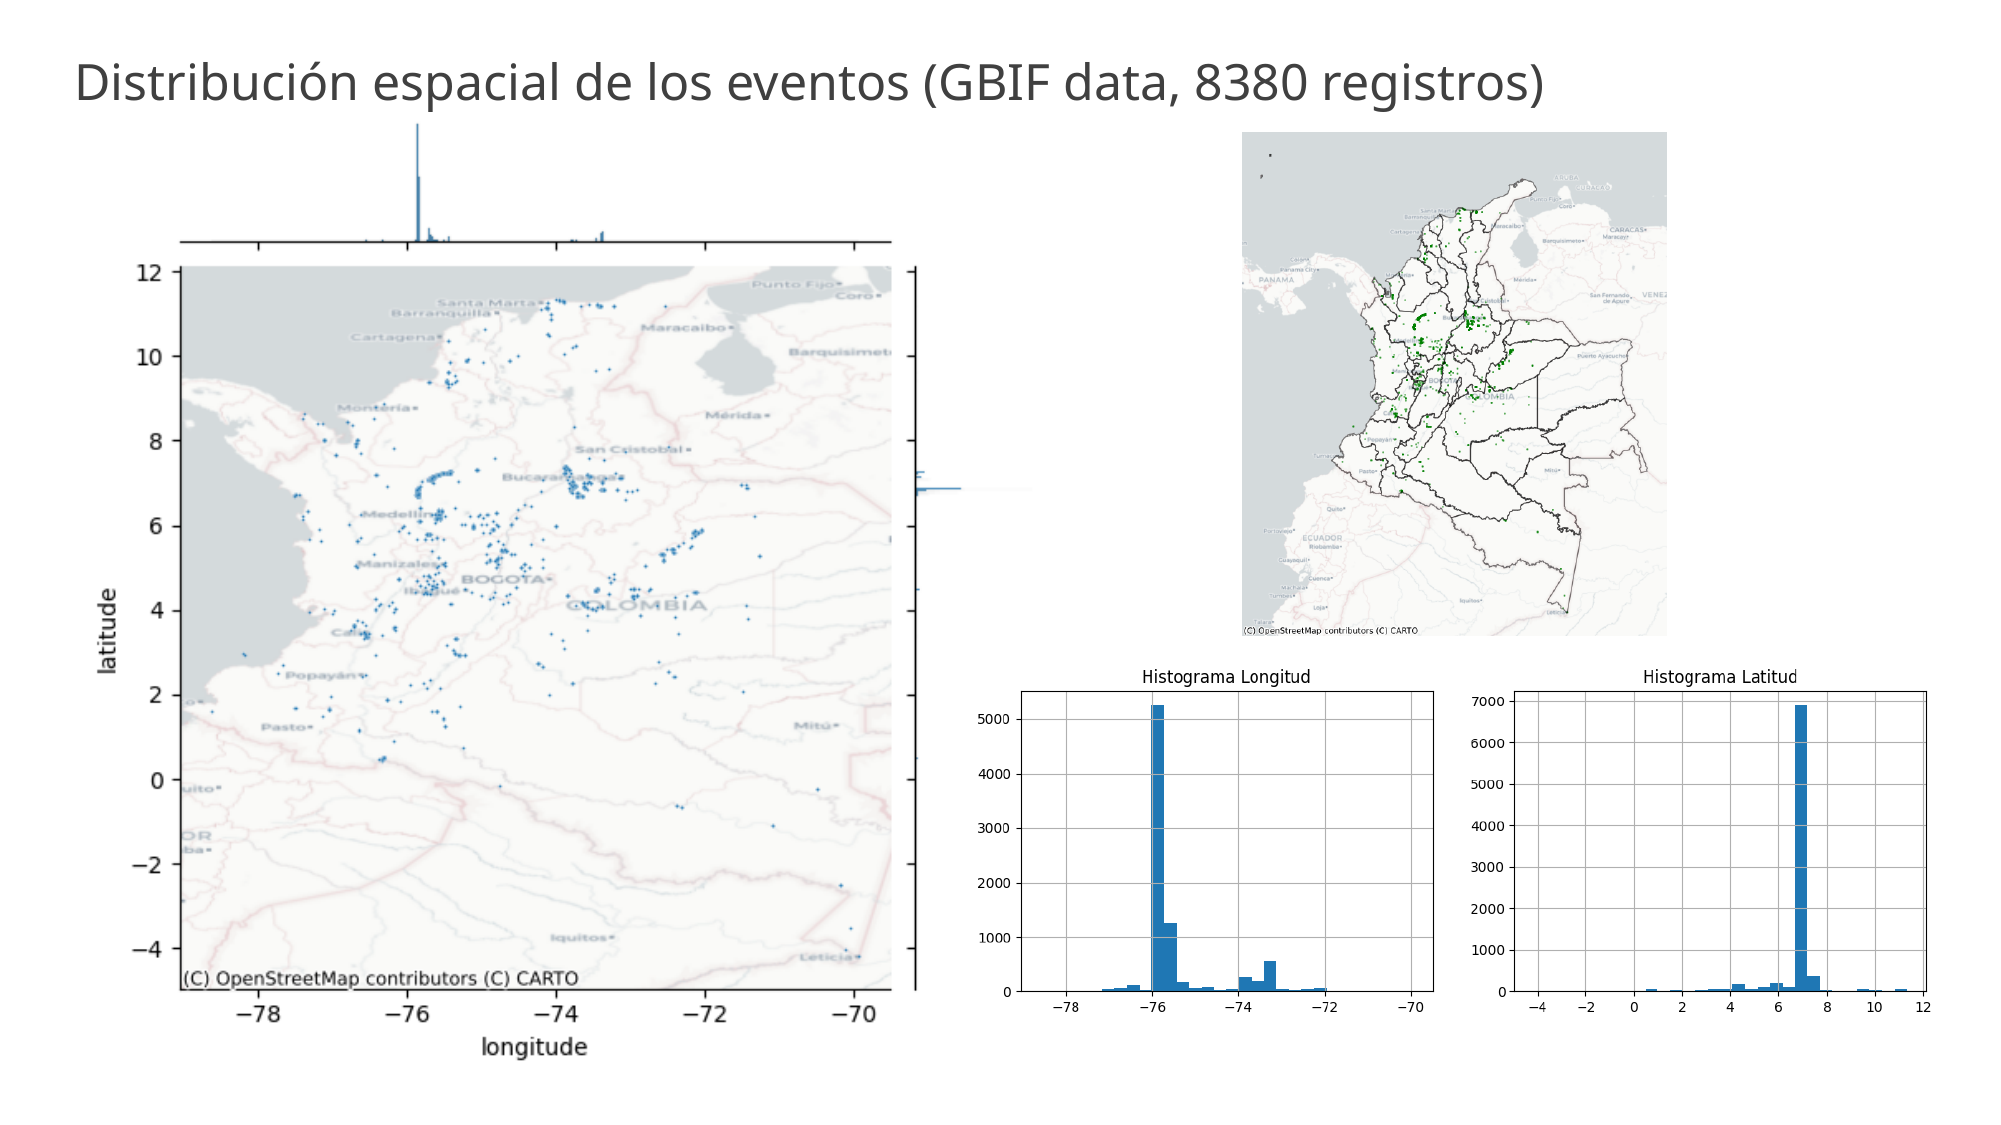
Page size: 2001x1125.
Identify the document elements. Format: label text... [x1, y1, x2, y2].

text_box Distribución espacial de los eventos (GBIF data, 8380 registros) [59, 47, 1909, 127]
picture [80, 100, 1940, 1078]
picture [1233, 124, 1673, 644]
